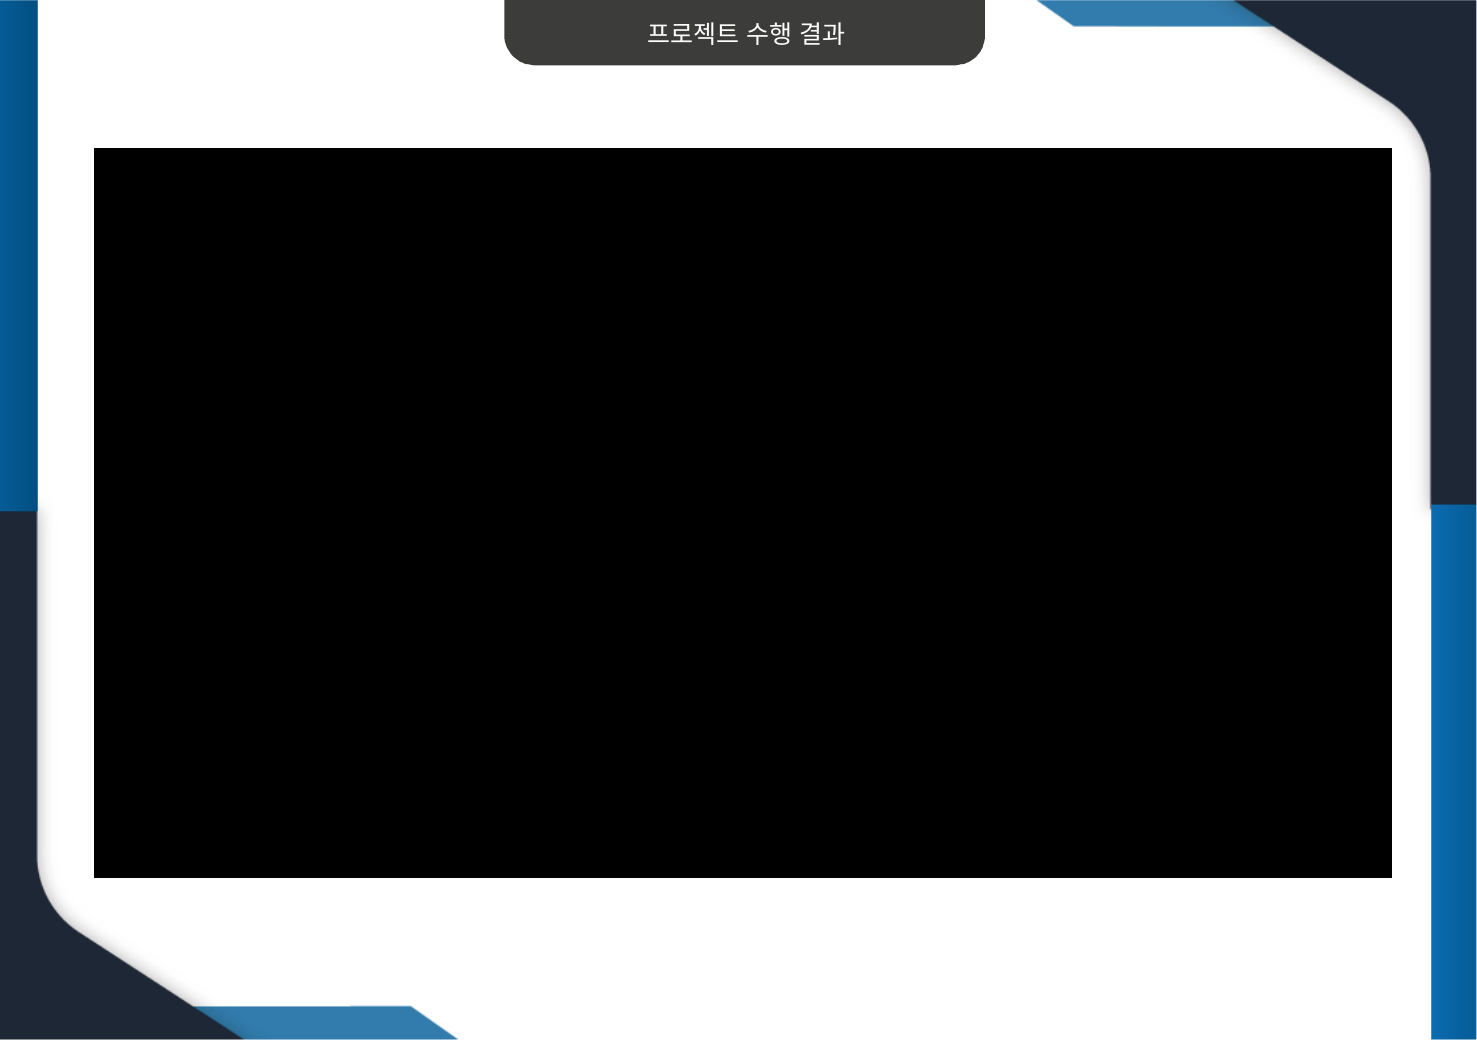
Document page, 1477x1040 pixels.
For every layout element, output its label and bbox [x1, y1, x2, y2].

picture [0, 0, 1477, 1040]
text_box [94, 148, 1393, 879]
